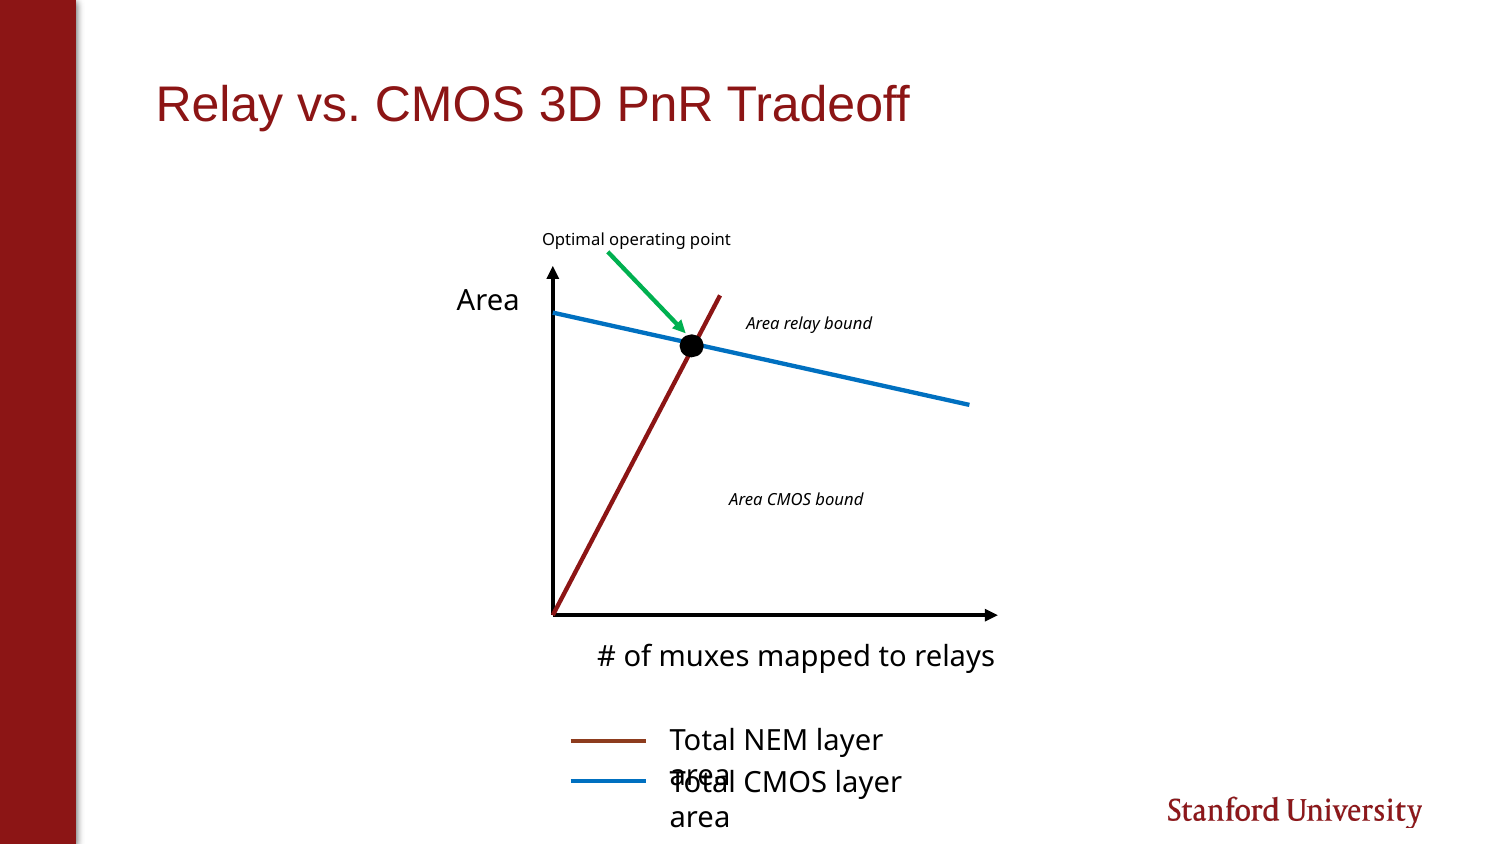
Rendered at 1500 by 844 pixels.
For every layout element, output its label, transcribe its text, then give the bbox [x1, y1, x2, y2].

title Relay vs. CMOS 3D PnR Tradeoff [155, 58, 1420, 140]
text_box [441, 220, 1026, 807]
